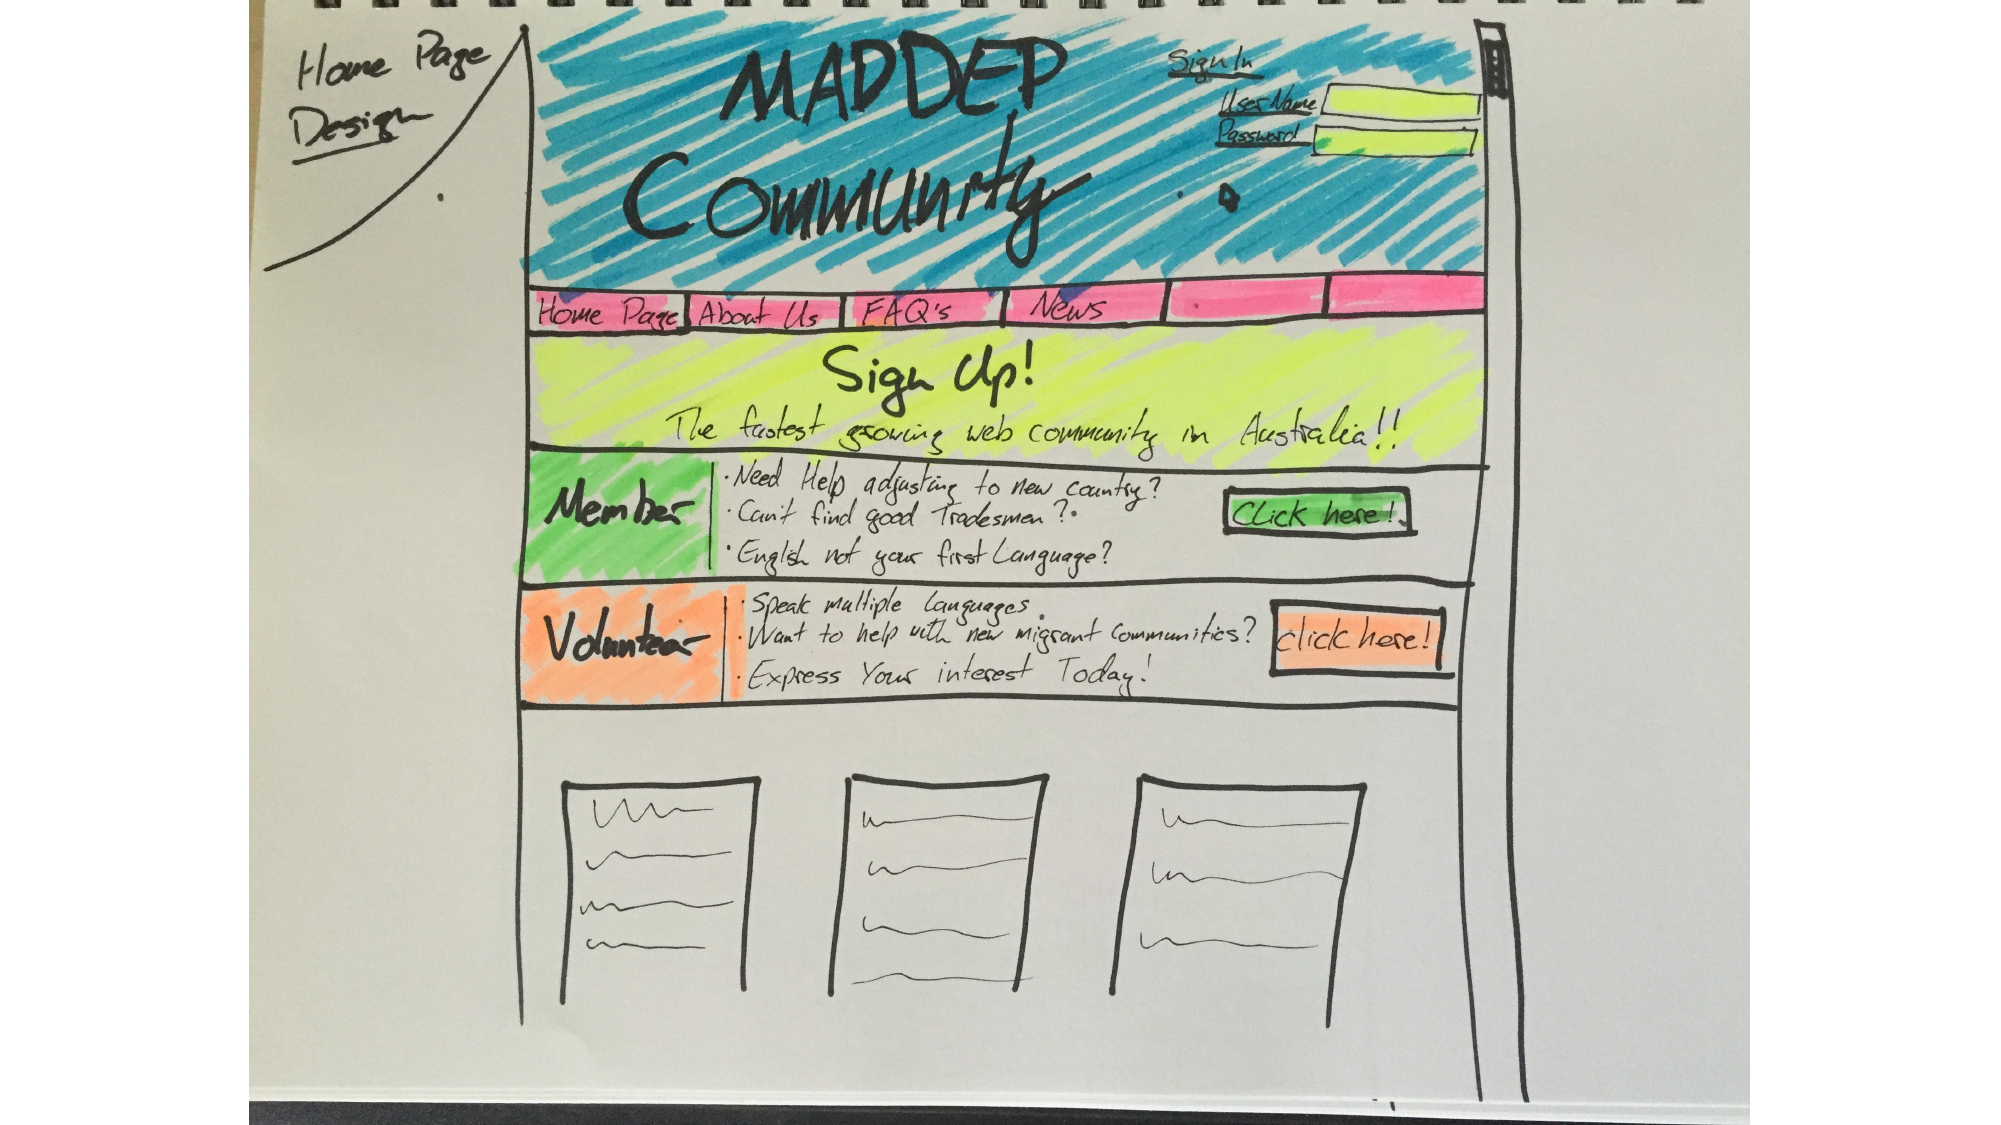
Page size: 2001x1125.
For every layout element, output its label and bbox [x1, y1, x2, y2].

picture [249, 0, 1750, 1125]
